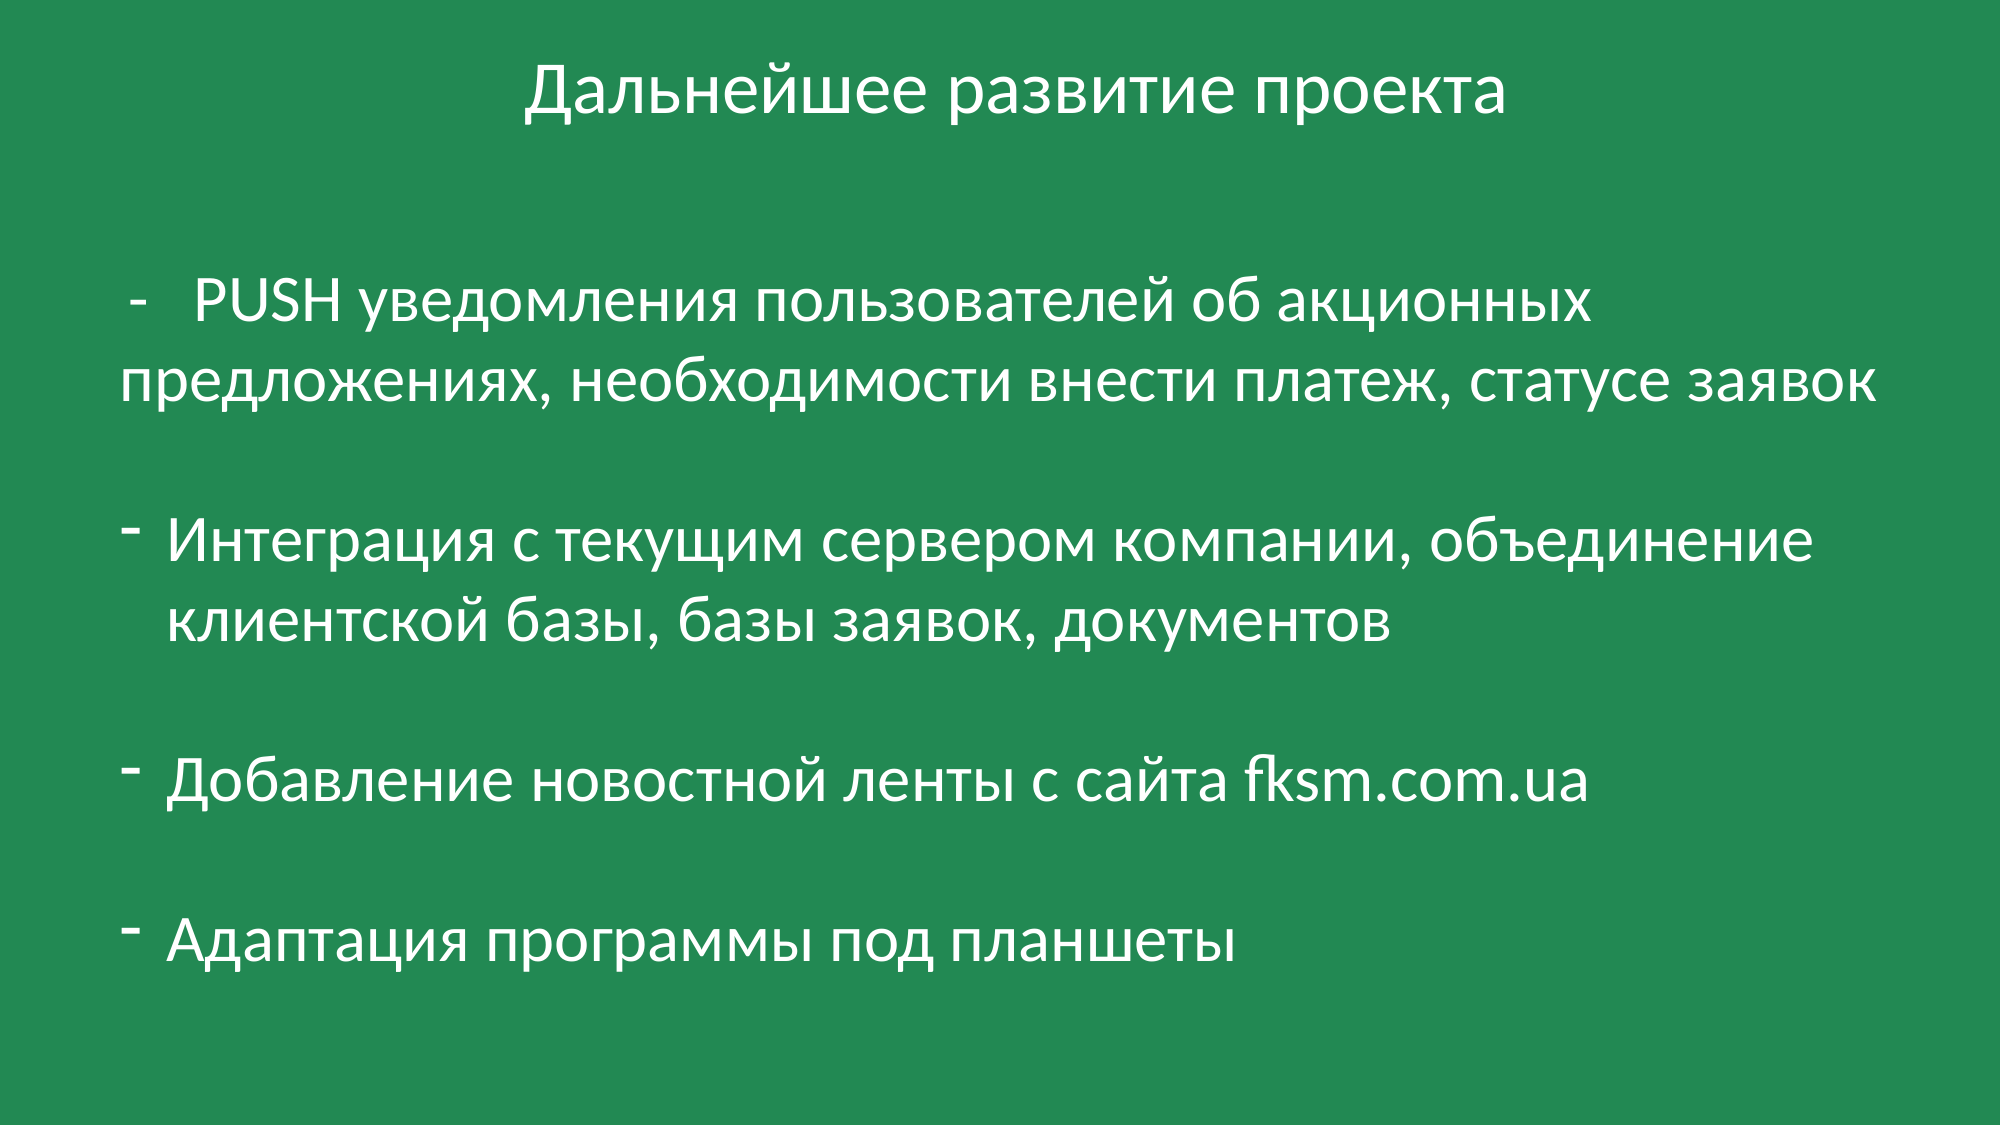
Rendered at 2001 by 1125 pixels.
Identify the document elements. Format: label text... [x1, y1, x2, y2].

text_box - PUSH уведомления пользователей об акционных предложениях, необходимости внести платеж, статусе заявок Интеграция с текущим сервером компании, объединение клиентской базы, базы заявок, документов Добавление новостной ленты с сайта fksm.com.ua Адаптация программы под планшеты [104, 247, 1959, 982]
text_box Дальнейшее развитие проекта [509, 31, 1524, 136]
